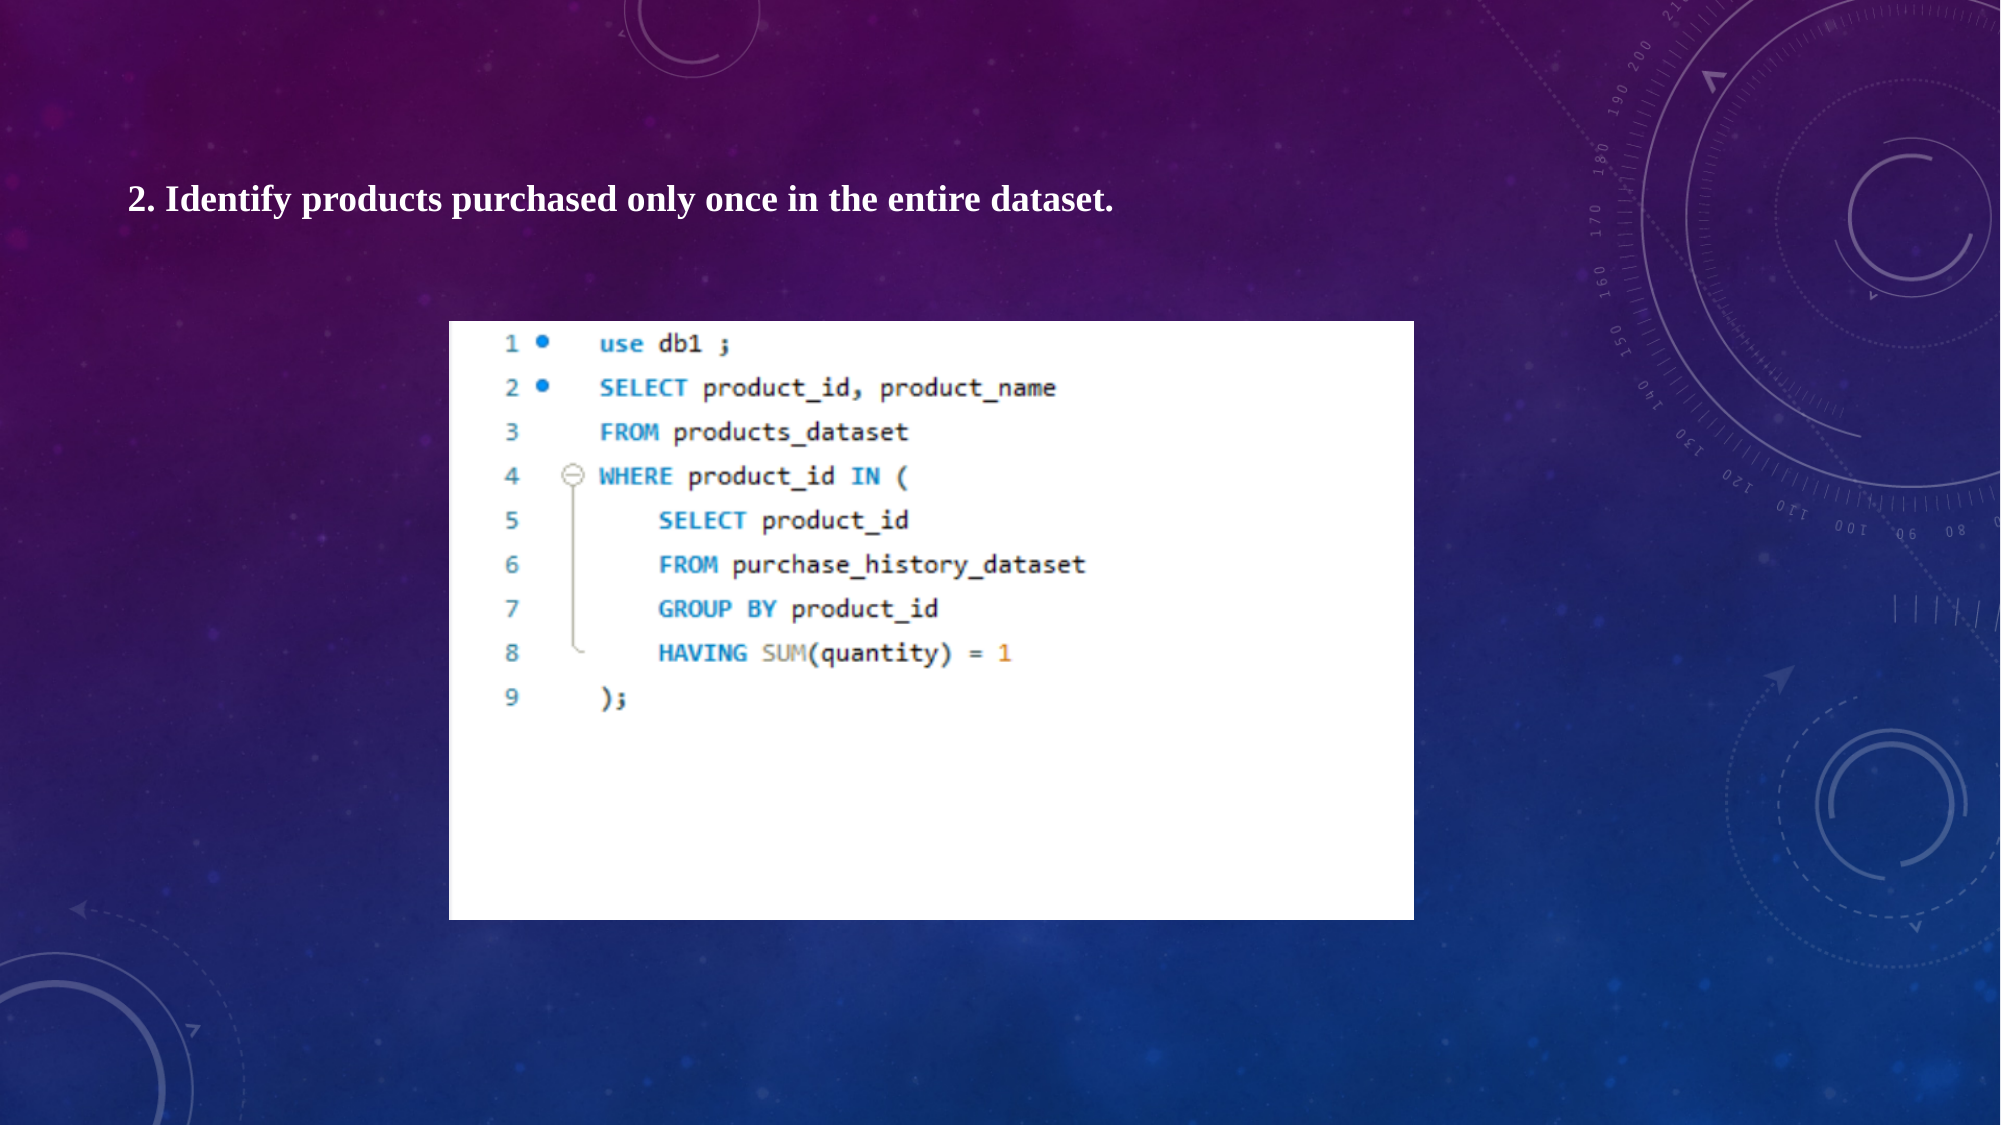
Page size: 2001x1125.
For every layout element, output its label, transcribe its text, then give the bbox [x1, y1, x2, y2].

picture [0, 0, 2001, 1125]
title 2. Identify products purchased only once in the entire dataset. [112, 99, 1775, 339]
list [449, 320, 1414, 921]
